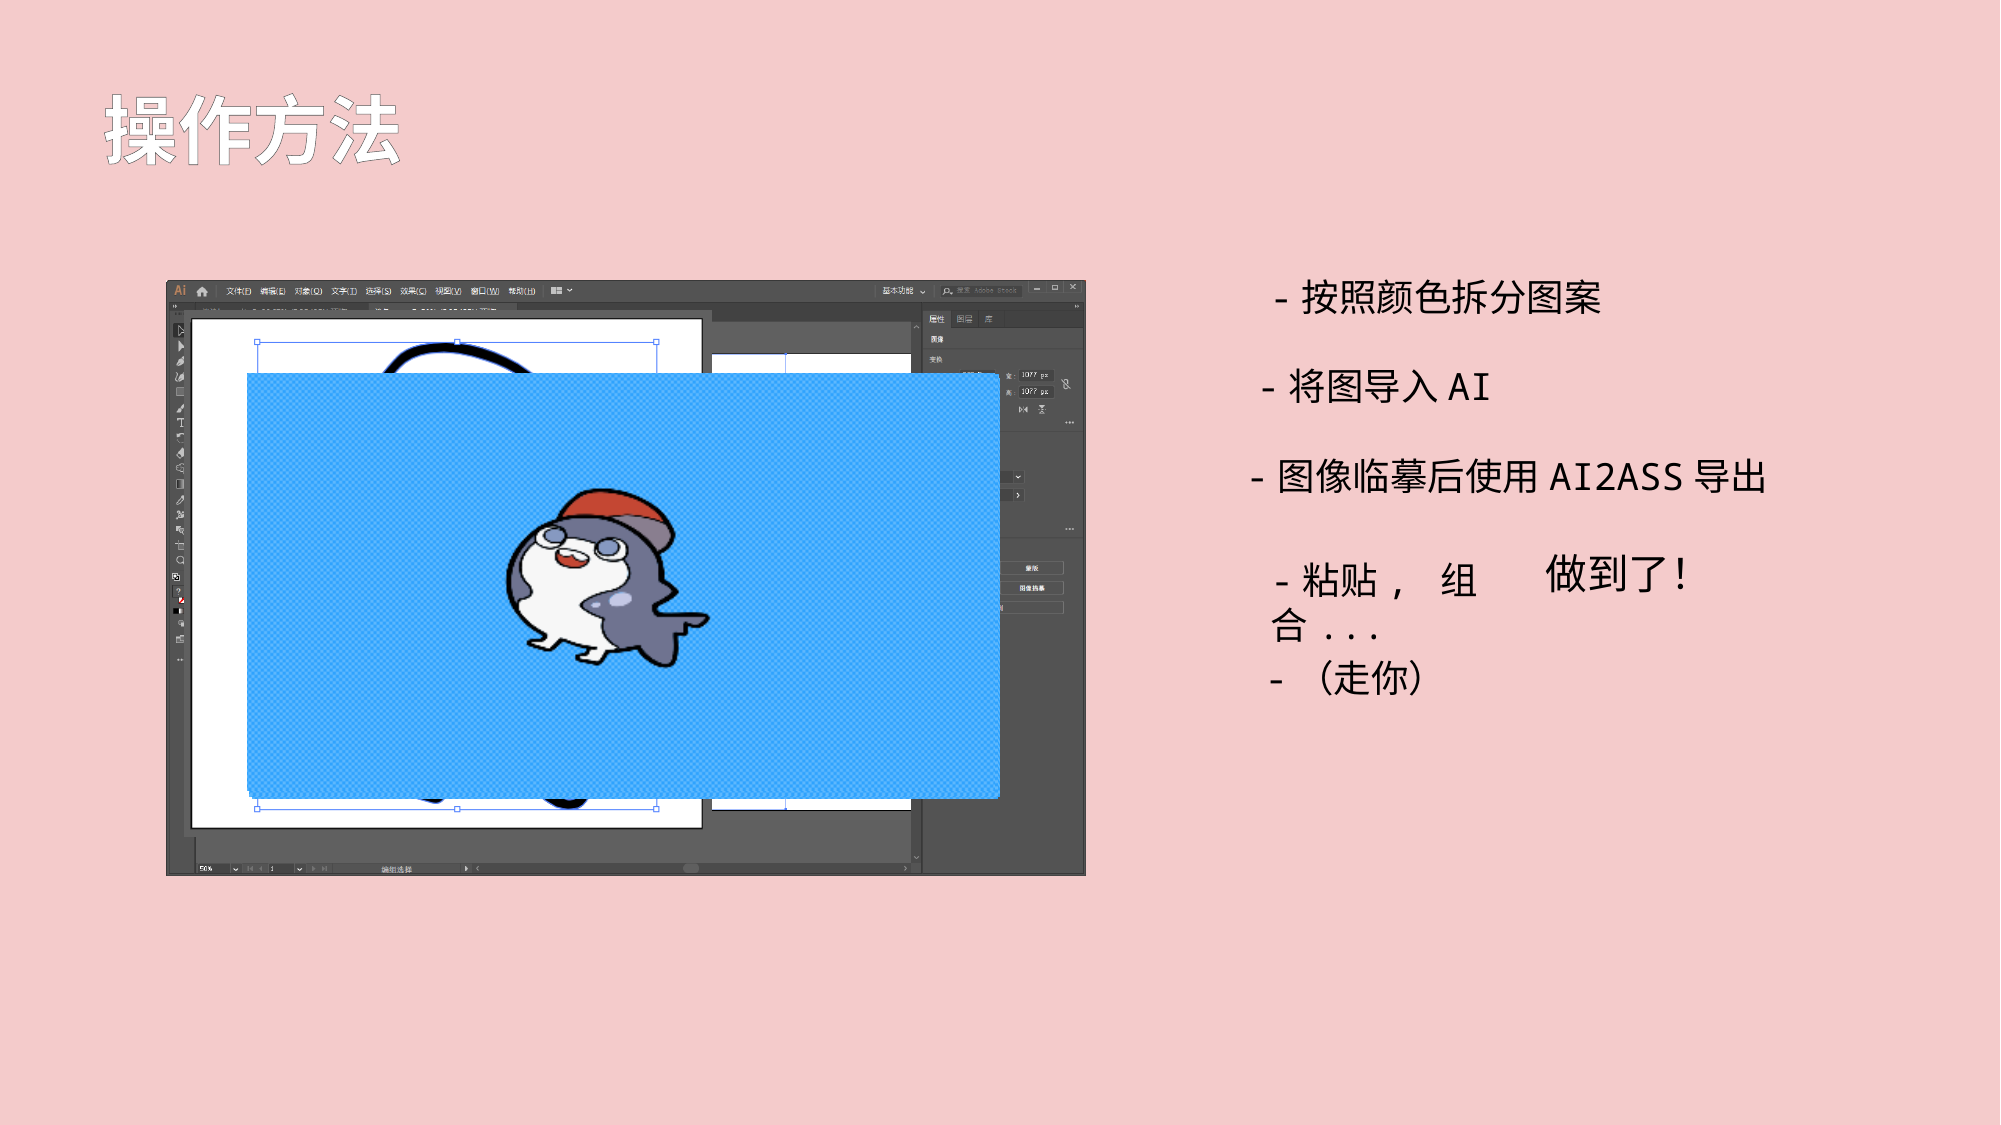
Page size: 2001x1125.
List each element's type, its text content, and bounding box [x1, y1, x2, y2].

text_box -粘贴, 组合... [1256, 549, 1554, 655]
text_box -按照颜色拆分图案 [1255, 271, 1926, 372]
text_box -图像临摹后使用AI2ASS导出 [1231, 450, 1783, 506]
text_box -（走你） [1250, 647, 1462, 708]
picture [166, 280, 1086, 876]
text_box 做到了！ [1530, 546, 1728, 651]
title 操作方法 [87, 25, 1813, 243]
text_box -将图导入AI [1242, 360, 1508, 417]
